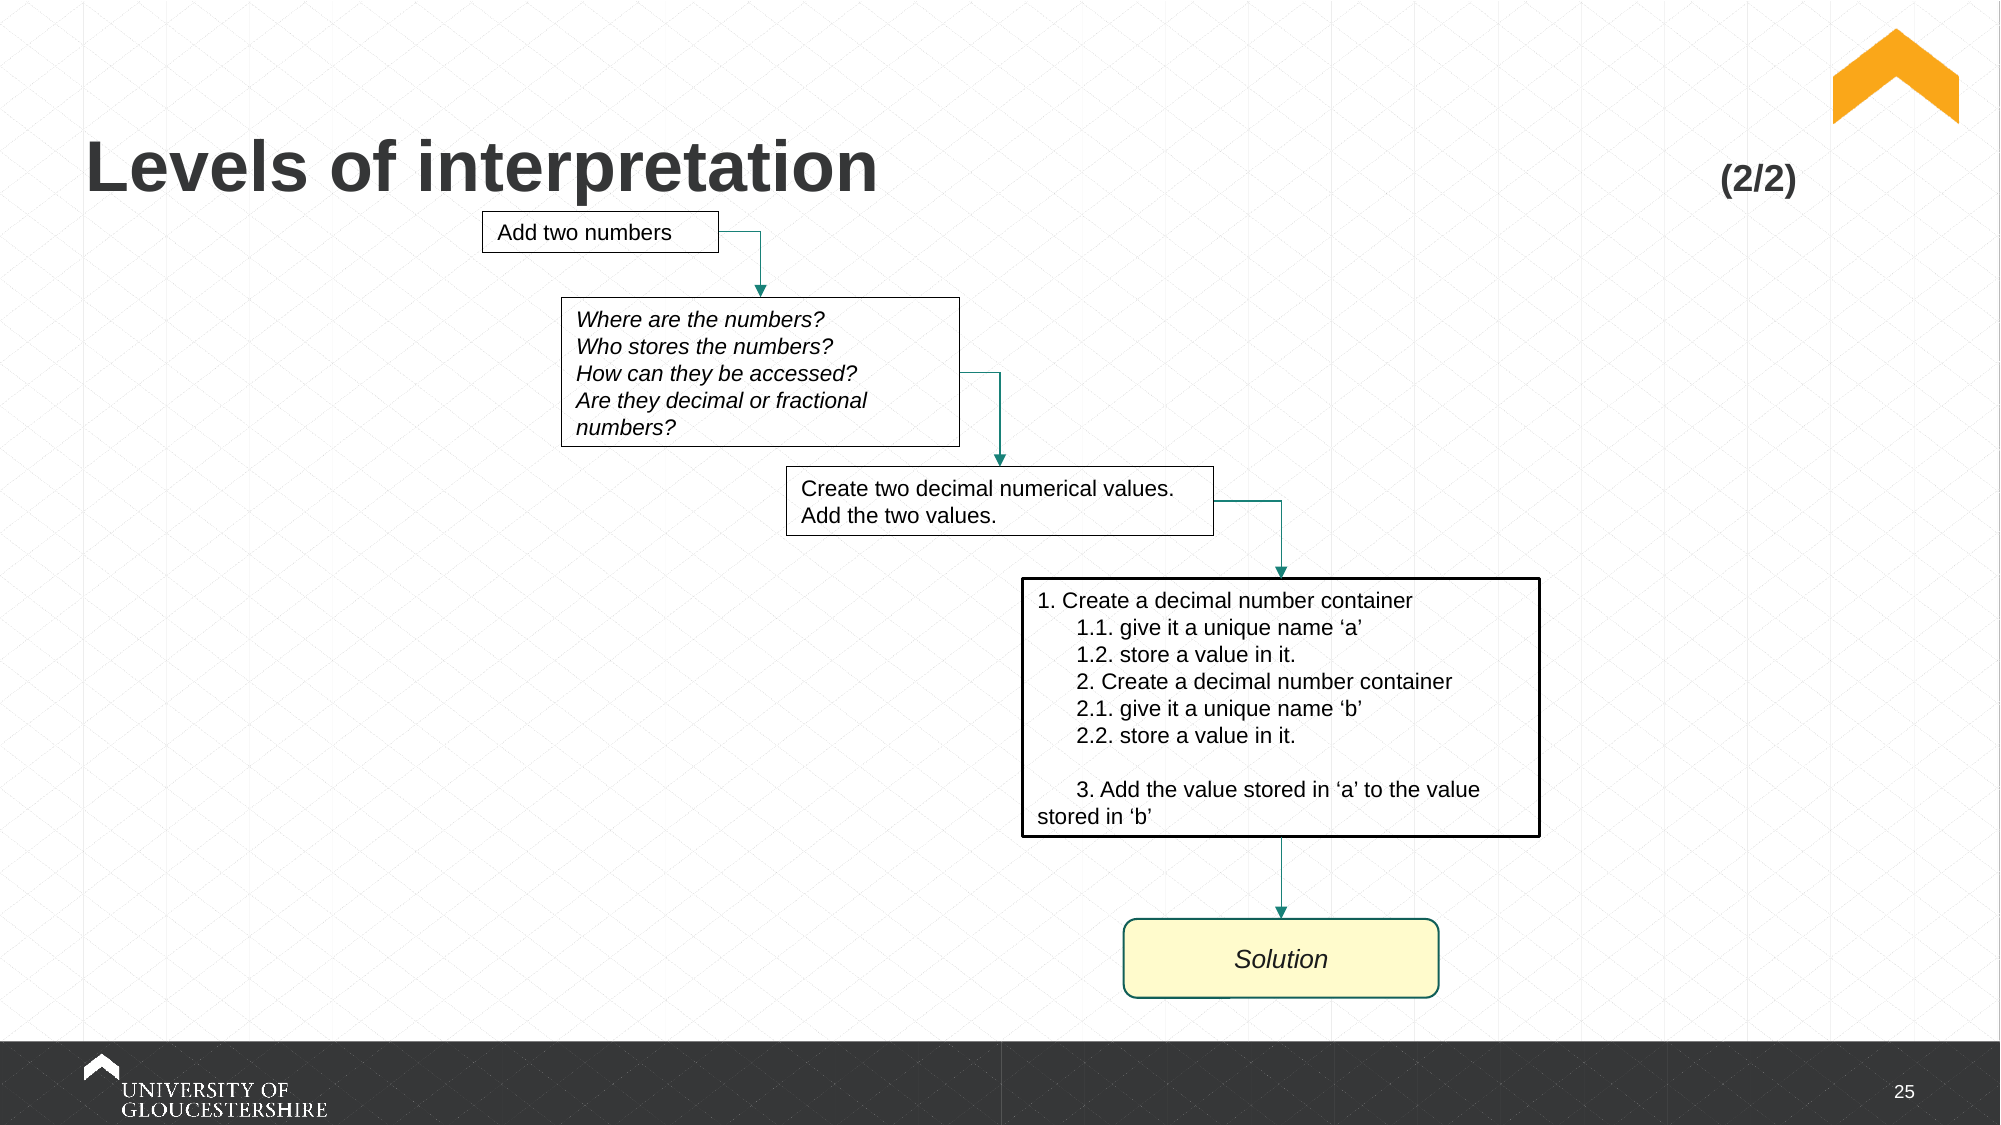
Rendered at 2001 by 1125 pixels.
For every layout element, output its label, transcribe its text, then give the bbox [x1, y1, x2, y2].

text_box Add two numbers [482, 211, 719, 253]
text_box 1. Create a decimal number container 1.1. give it a unique name ‘a’ 1.2. store a value in it. 2. Create a decimal number container 2.1. give it a unique name ‘b’ 2.2. store a value in it. 3. Add the value stored in ‘a’ to the value stored in ‘b’ [1022, 578, 1540, 837]
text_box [959, 372, 1000, 467]
text_box Create two decimal numerical values. Add the two values. [786, 466, 1214, 536]
title Levels of interpretation (2/2) [85, 138, 1906, 257]
text_box Solution [1122, 917, 1440, 999]
text_box Where are the numbers? Who stores the numbers? How can they be accessed? Are they decimal or fractional numbers? [561, 297, 960, 447]
picture [0, 1, 2001, 1125]
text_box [718, 232, 761, 298]
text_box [1213, 501, 1282, 579]
